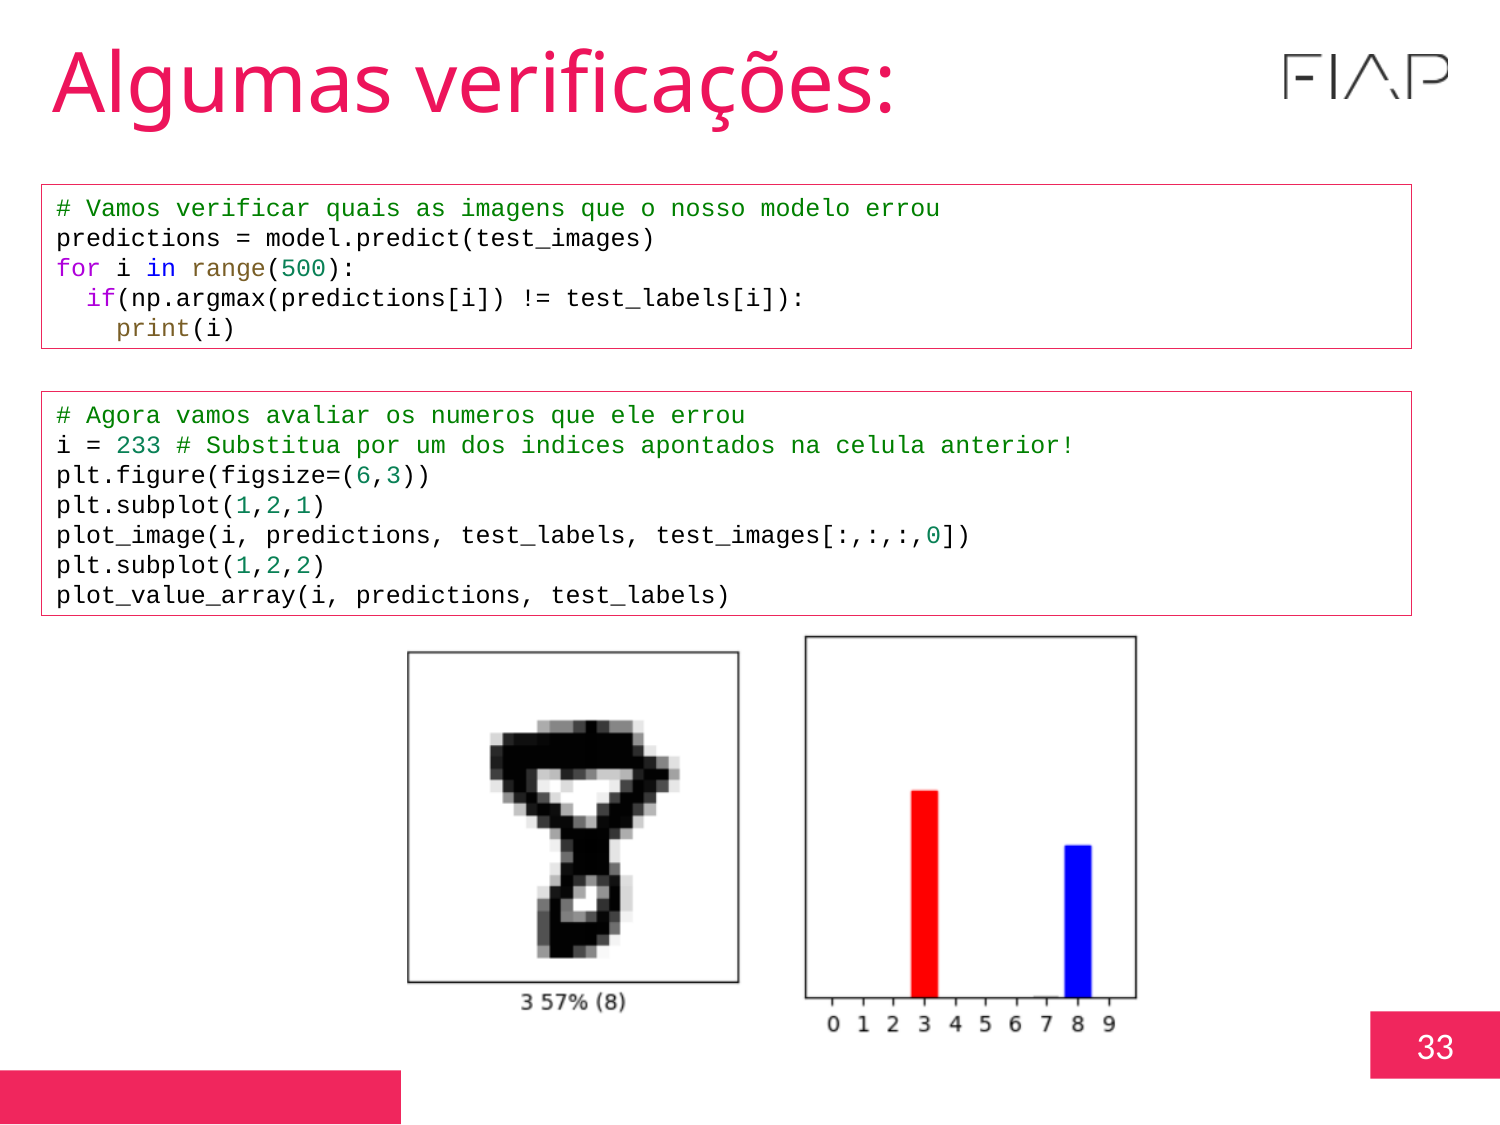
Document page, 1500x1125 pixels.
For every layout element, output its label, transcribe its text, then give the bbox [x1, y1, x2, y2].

text_box # Agora vamos avaliar os numeros que ele errou i = 233 # Substitua por um dos indices apontados na celula anterior! plt.figure(figsize=(6,3)) plt.subplot(1,2,1) plot_image(i, predictions, test_labels, test_images[:,:,:,0]) plt.subplot(1,2,2) plot_value_array(i, predictions, test_labels) [41, 391, 1412, 616]
text_box Algumas verificações: [37, 21, 1176, 137]
picture [407, 622, 1199, 1067]
text_box # Vamos verificar quais as imagens que o nosso modelo errou predictions = model.predict(test_images) for i in range(500): if(np.argmax(predictions[i]) != test_labels[i]): print(i) [41, 184, 1412, 349]
